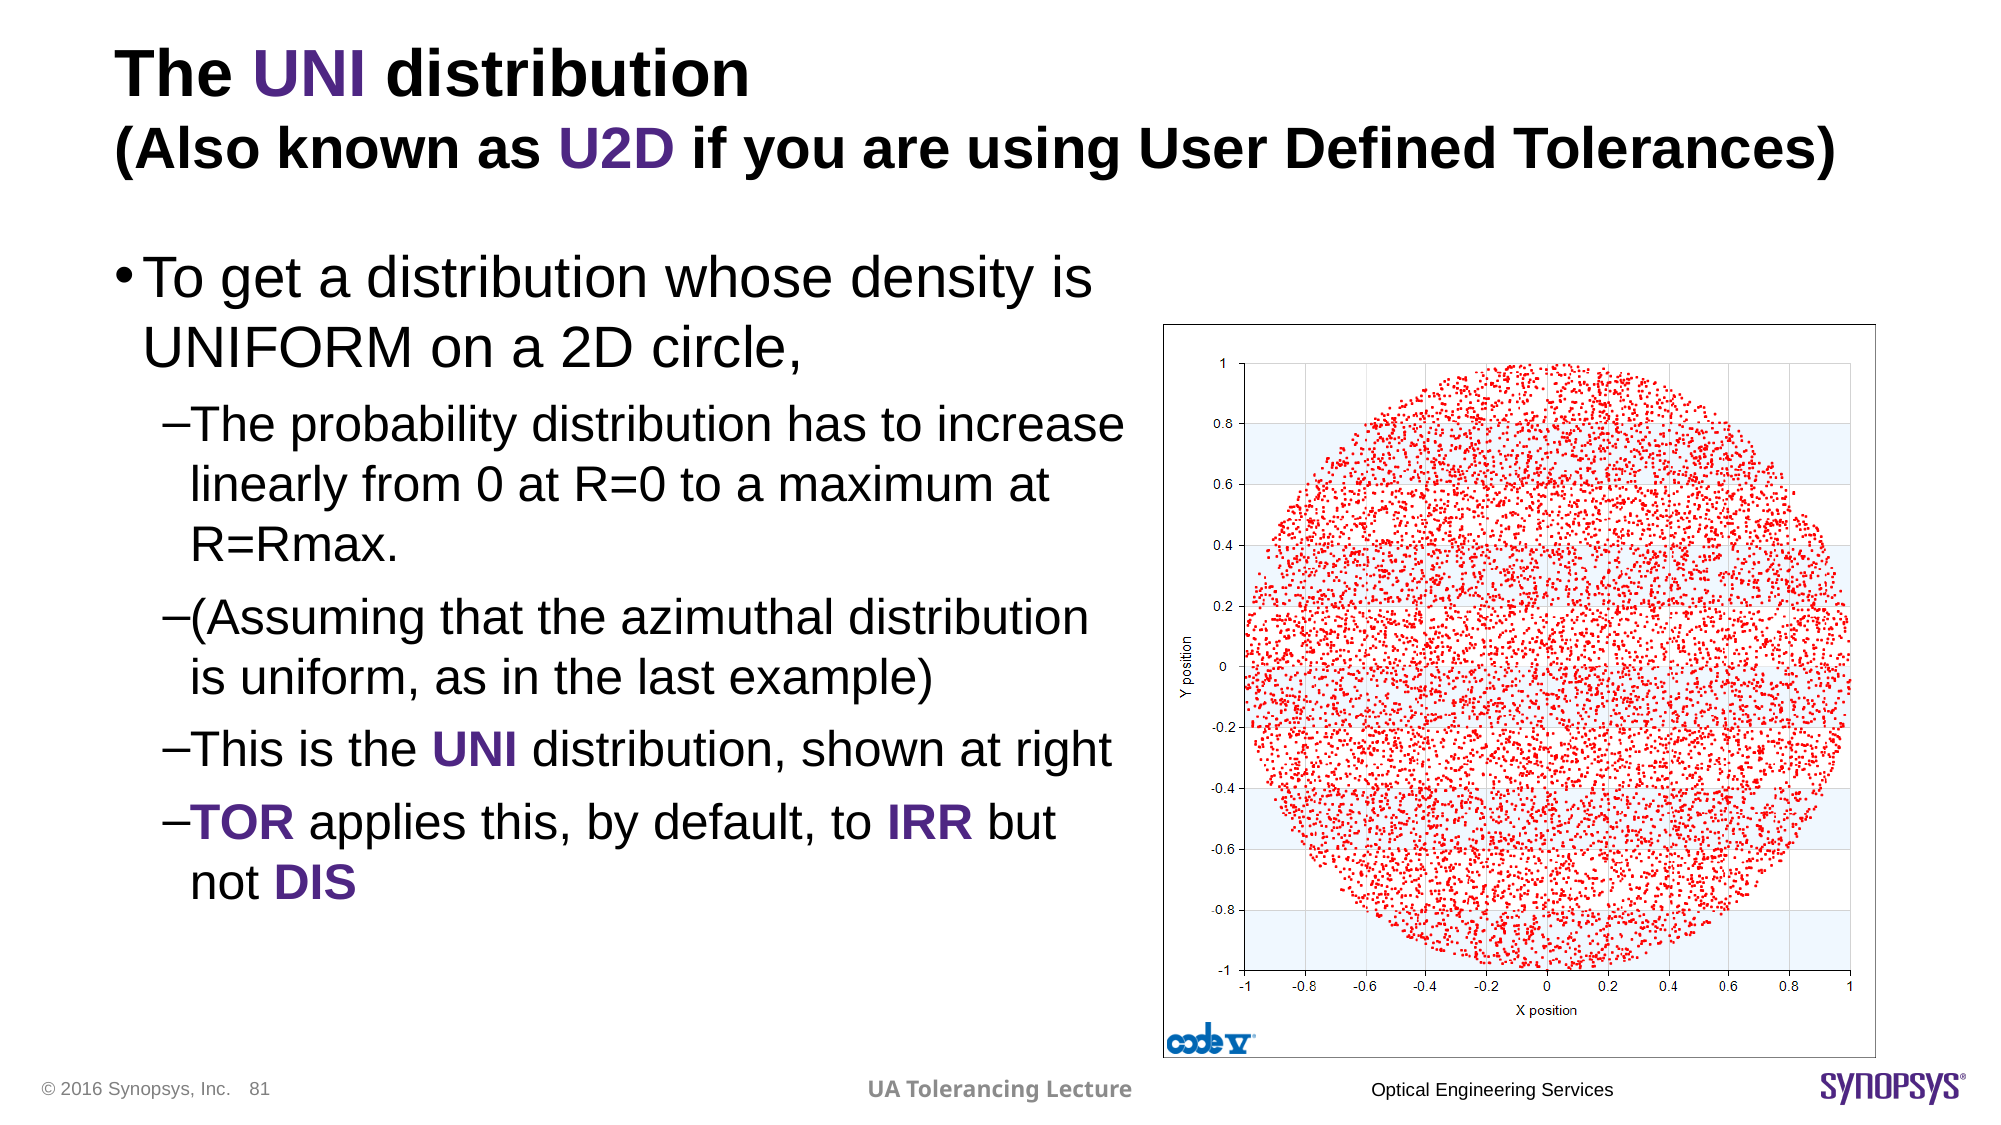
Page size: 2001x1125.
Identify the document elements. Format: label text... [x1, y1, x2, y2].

list To get a distribution whose density is UNIFORM on a 2D circle, The probability distribution has to increase linearly from 0 at R=0 to a maximum at R=Rmax. (Assuming that the azimuthal distribution is uniform, as in the last example) This is the UNI distribution, shown at right TOR applies this, by default, to IRR but not DIS [99, 232, 1149, 1028]
footer UA Tolerancing Lecture [673, 1057, 1327, 1118]
picture [1163, 323, 1877, 1059]
picture [1821, 1073, 1966, 1109]
title The UNI distribution (Also known as U2D if you are using User Defined Tolerances) [99, 11, 2000, 199]
